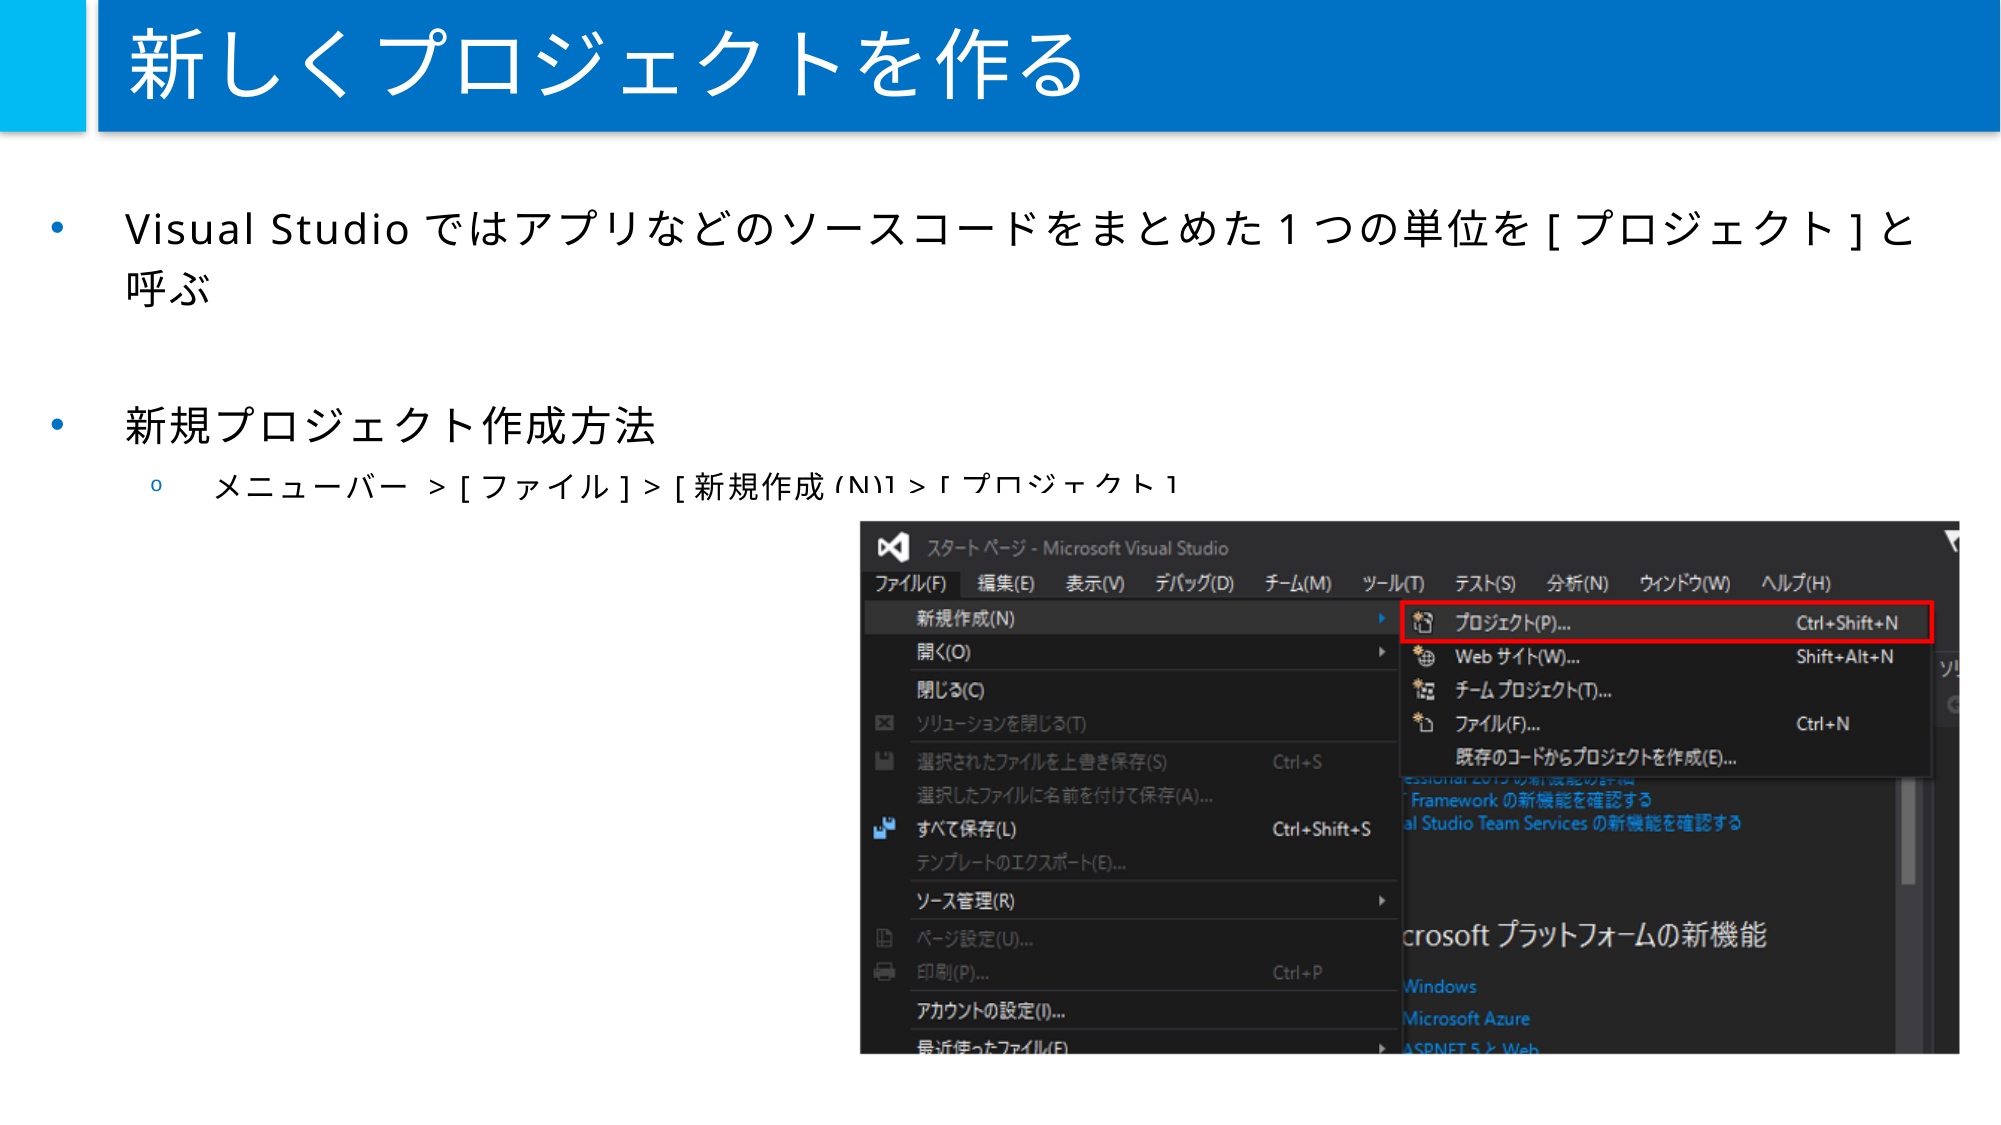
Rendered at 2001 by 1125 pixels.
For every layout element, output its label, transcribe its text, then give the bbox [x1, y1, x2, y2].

picture [831, 492, 2000, 1096]
title 新しくプロジェクトを作る [98, 0, 2000, 132]
list Visual Studioではアプリなどのソースコードをまとめた1つの単位を[プロジェクト]と呼ぶ 新規プロジェクト作成方法 メニューバー > [ファイル] > [新規作成(N)] > [プロジェクト] [35, 184, 1967, 638]
